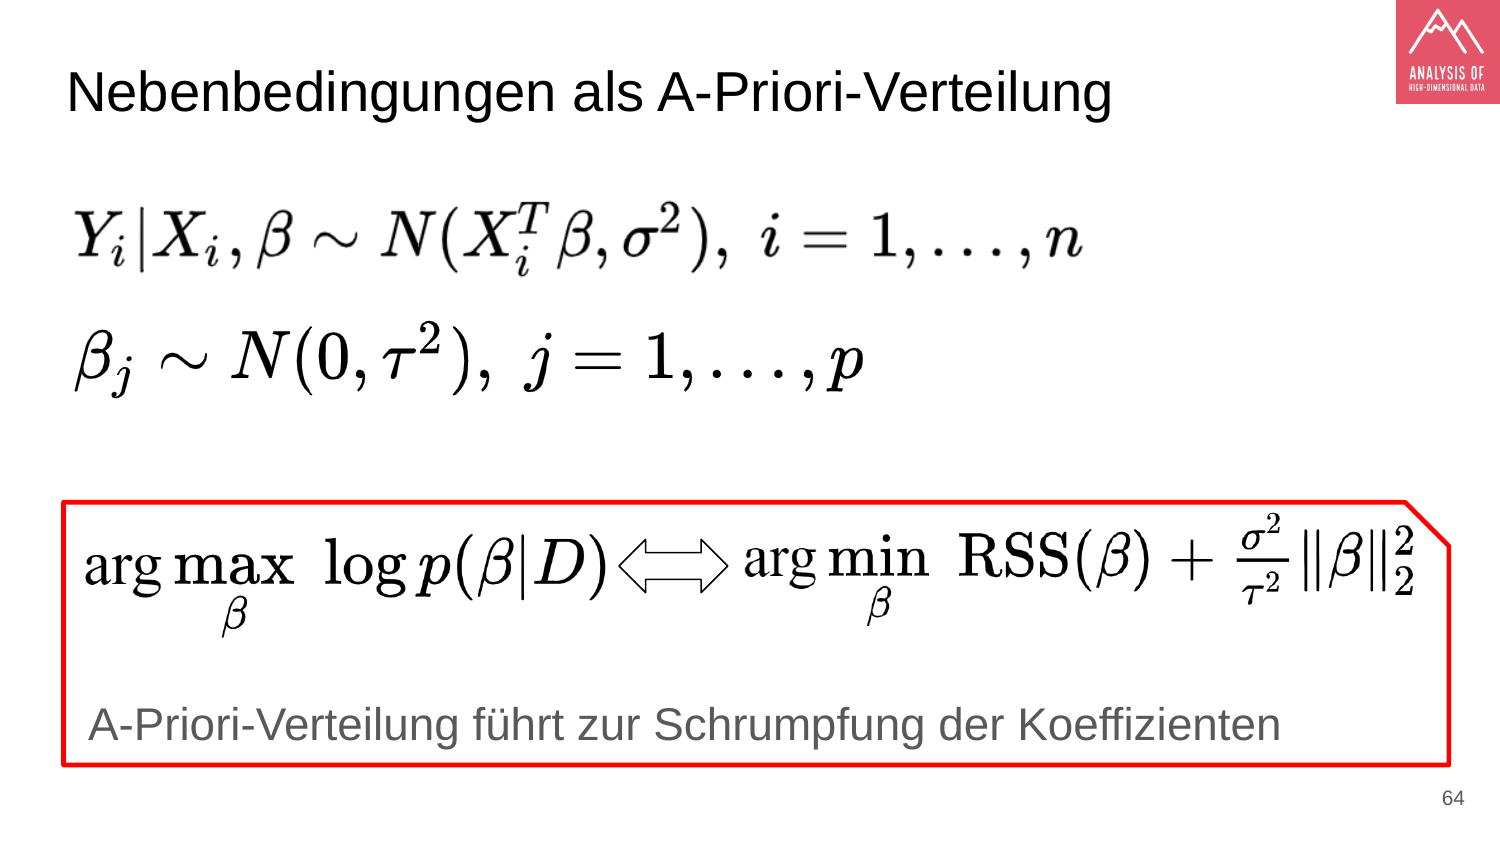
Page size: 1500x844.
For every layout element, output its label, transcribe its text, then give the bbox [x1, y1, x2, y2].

picture [73, 197, 1084, 284]
picture [1396, 0, 1500, 104]
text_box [83, 508, 1421, 651]
picture [72, 316, 863, 403]
slide_number ‹#› [1389, 764, 1480, 830]
text_box [63, 502, 1449, 765]
title Nebenbedingungen als A-Priori-Verteilung [51, 40, 1449, 135]
